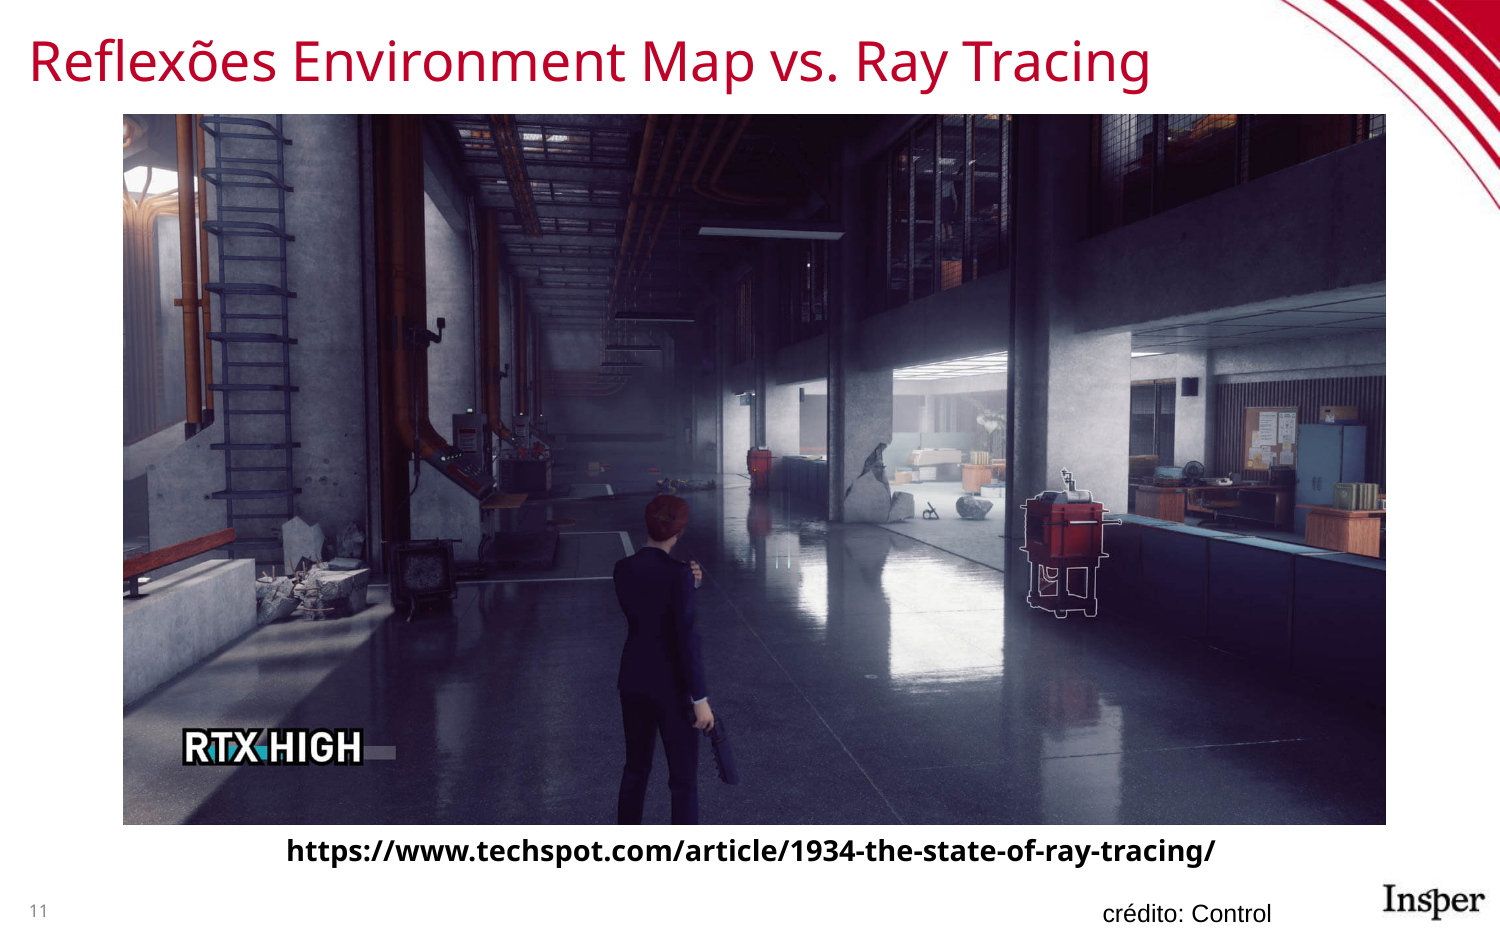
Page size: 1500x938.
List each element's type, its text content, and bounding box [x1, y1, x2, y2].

text_box crédito: Control [1087, 889, 1380, 936]
list https://www.techspot.com/article/1934-the-state-of-ray-tracing/ [64, 825, 1447, 876]
title Reflexões Environment Map vs. Ray Tracing [13, 18, 1397, 104]
picture [123, 0, 1500, 938]
slide_number 11 [0, 887, 78, 938]
